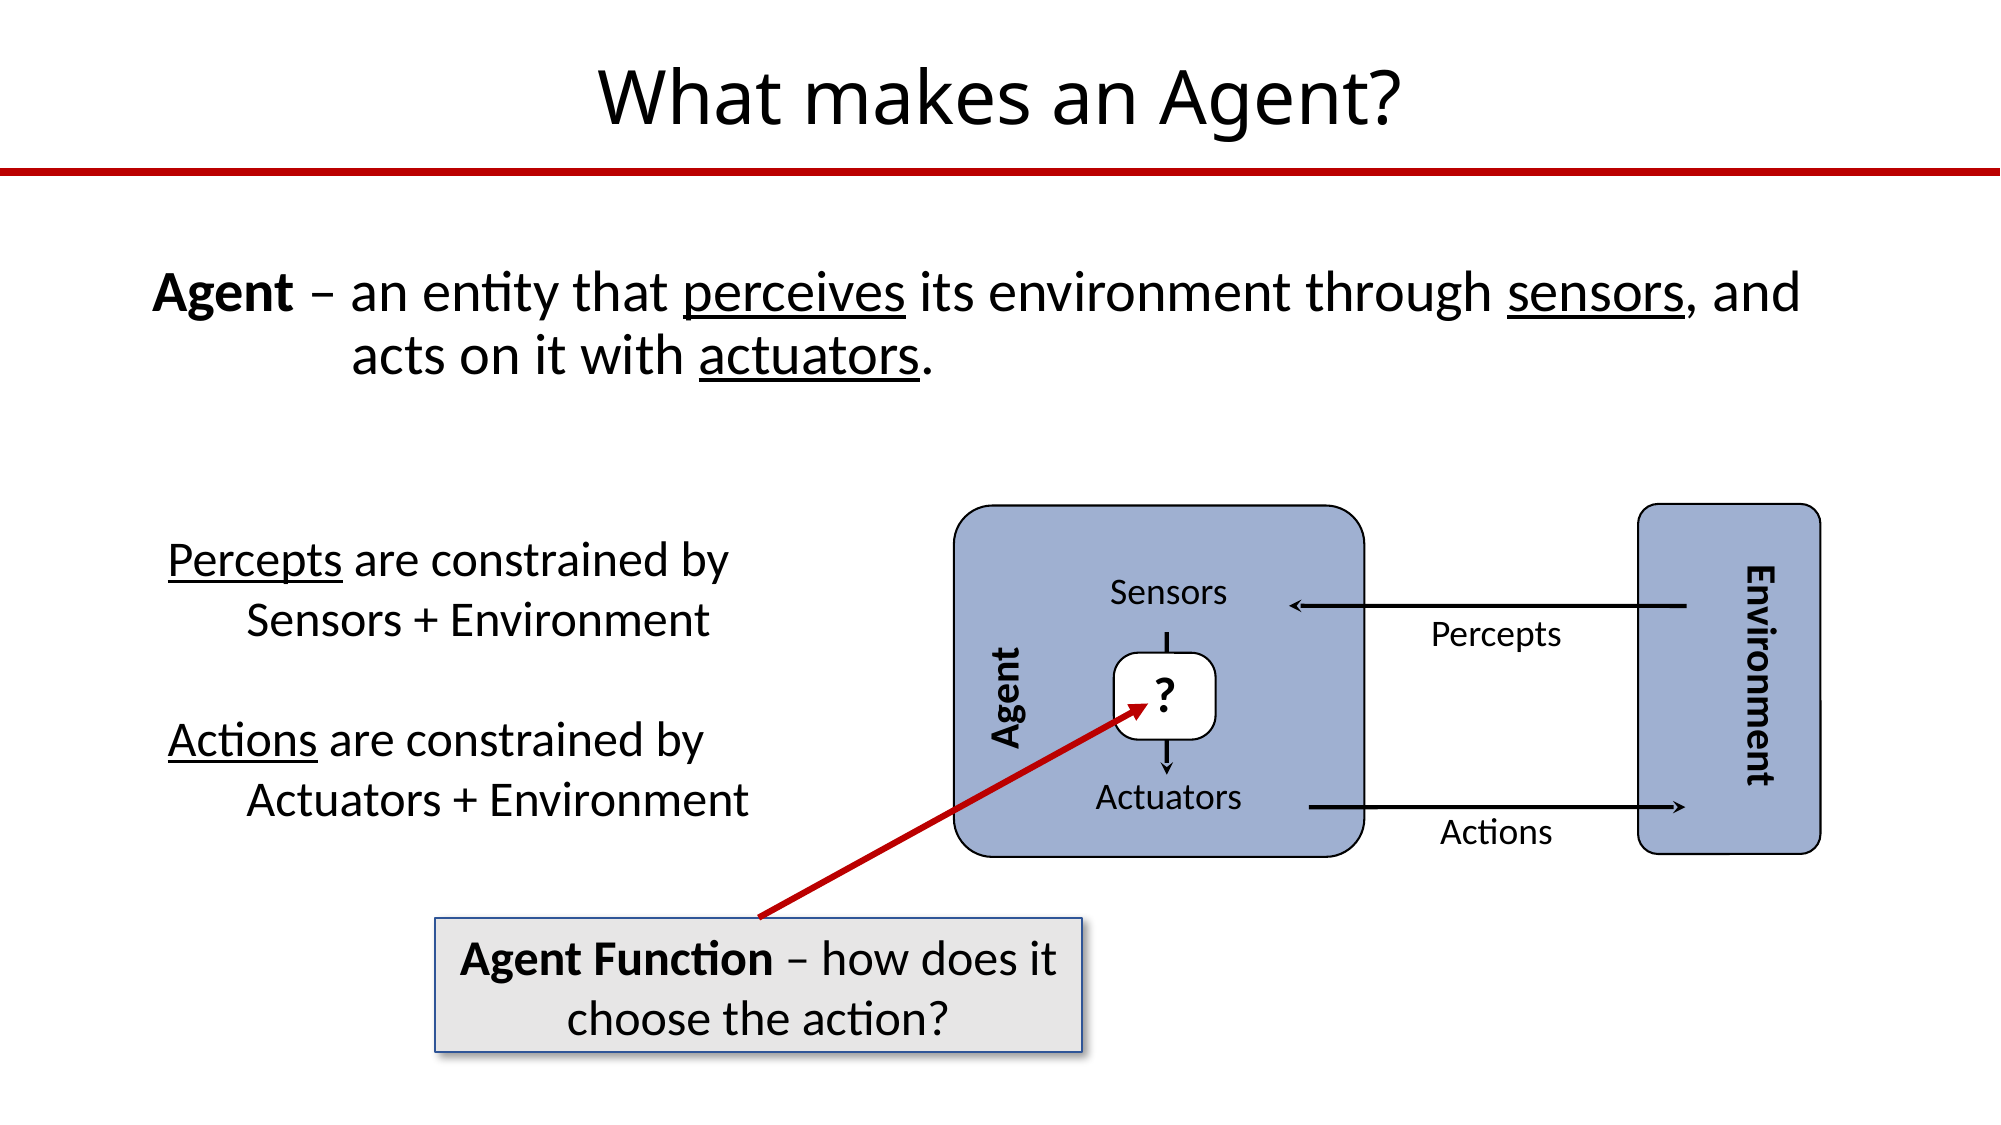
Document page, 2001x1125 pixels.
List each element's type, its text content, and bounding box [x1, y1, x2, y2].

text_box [758, 703, 1149, 918]
text_box Agent Function – how does it choose the action? [435, 917, 1083, 1053]
list Agent – an entity that perceives its environment through sensors, and acts on it with actuators. [137, 253, 1893, 425]
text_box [953, 503, 1821, 889]
text_box Percepts are constrained by Sensors + Environment Actions are constrained by Actuators + Environment [152, 519, 839, 835]
title What makes an Agent? [137, 50, 1863, 150]
